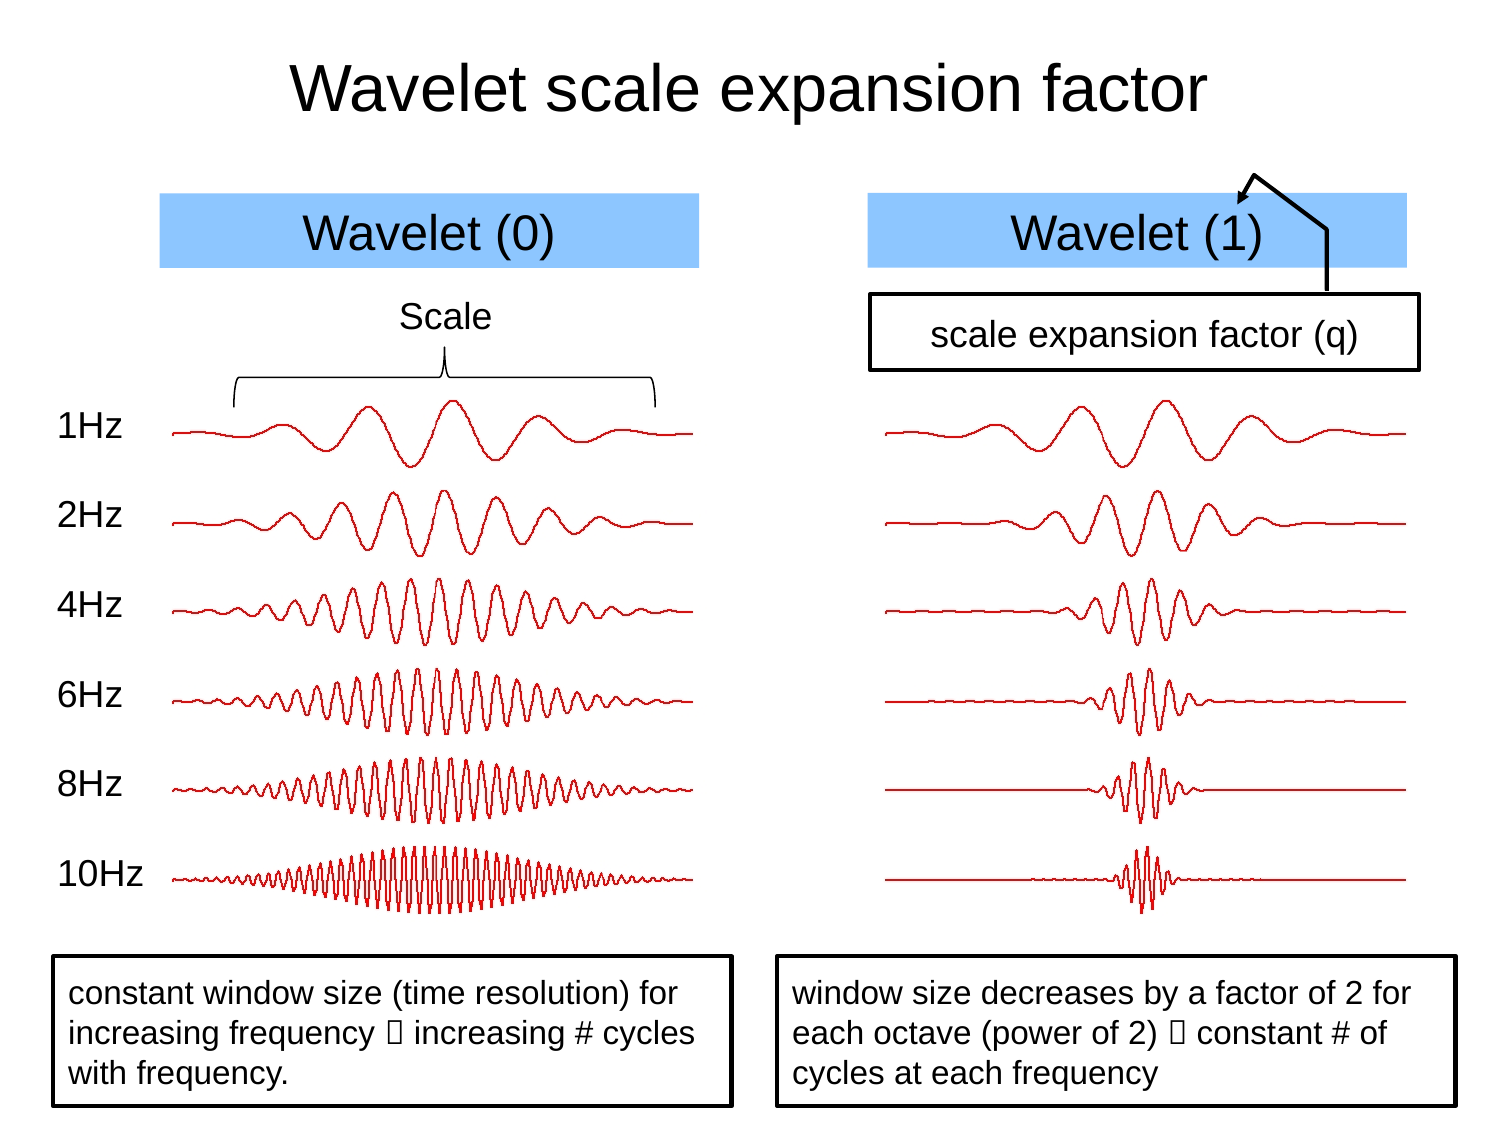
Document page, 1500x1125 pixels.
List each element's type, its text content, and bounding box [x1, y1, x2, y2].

text_box 2Hz [42, 483, 97, 543]
text_box 1Hz [42, 393, 97, 454]
text_box scale expansion factor (q) [868, 292, 1421, 364]
text_box scale expansion factor (q) [1237, 172, 1329, 291]
text_box Wavelet (1) [867, 192, 1324, 268]
text_box 10Hz [42, 841, 97, 902]
text_box Scale [384, 284, 508, 345]
text_box 8Hz [42, 751, 97, 812]
picture [102, 365, 1436, 923]
list Wavelet scale expansion factor [157, 37, 1342, 161]
text_box constant window size (time resolution) for increasing frequency  increasing # cycles with frequency. [51, 954, 734, 1108]
text_box Wavelet (1) [1282, 192, 1407, 268]
text_box window size decreases by a factor of 2 for each octave (power of 2)  constant # of cycles at each frequency [775, 954, 1458, 1108]
text_box Wavelet (0) [159, 193, 700, 268]
text_box 6Hz [42, 662, 97, 722]
text_box 4Hz [42, 572, 97, 633]
text_box [442, 346, 447, 364]
